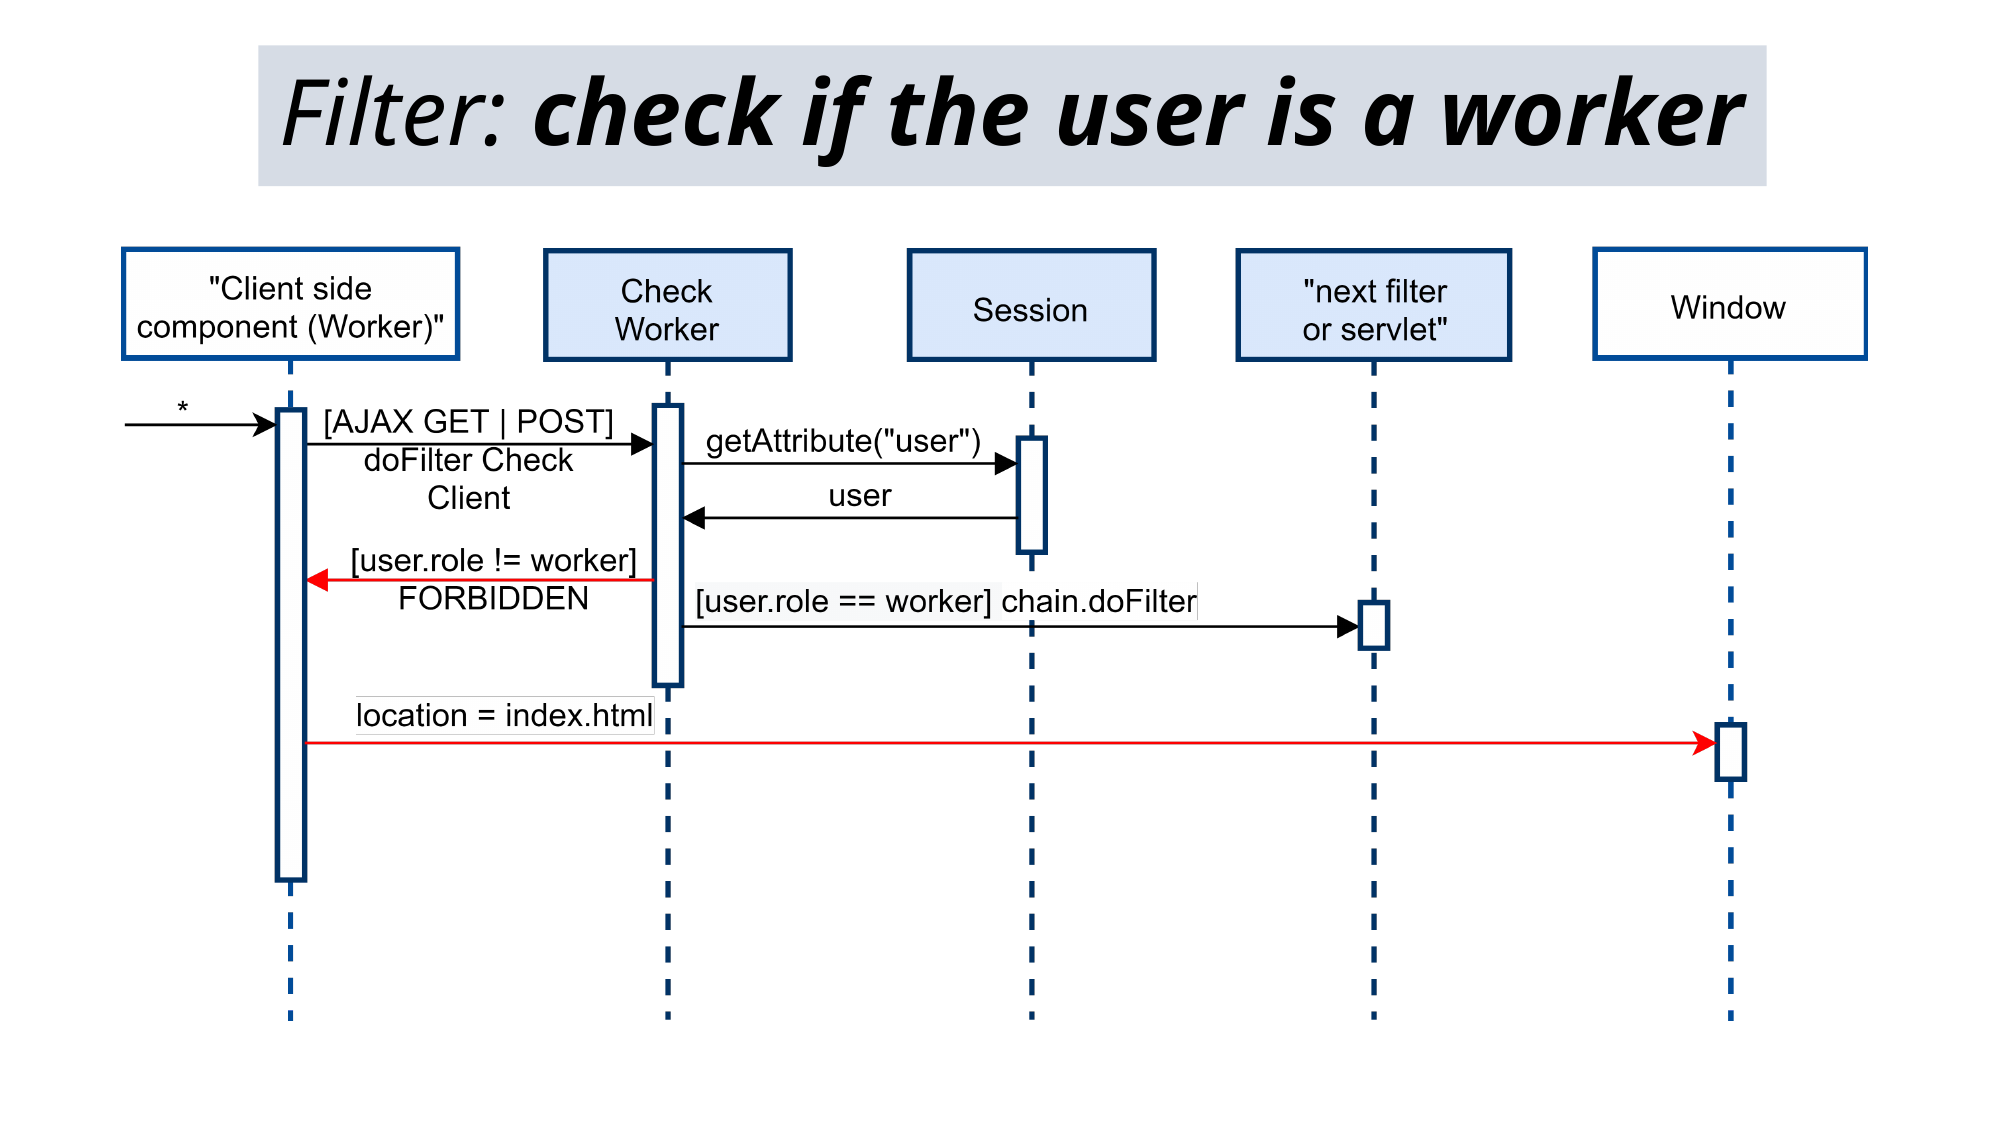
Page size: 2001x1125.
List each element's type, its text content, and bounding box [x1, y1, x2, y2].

picture [103, 245, 1868, 1025]
title Filter: check if the user is a worker [258, 45, 1767, 187]
